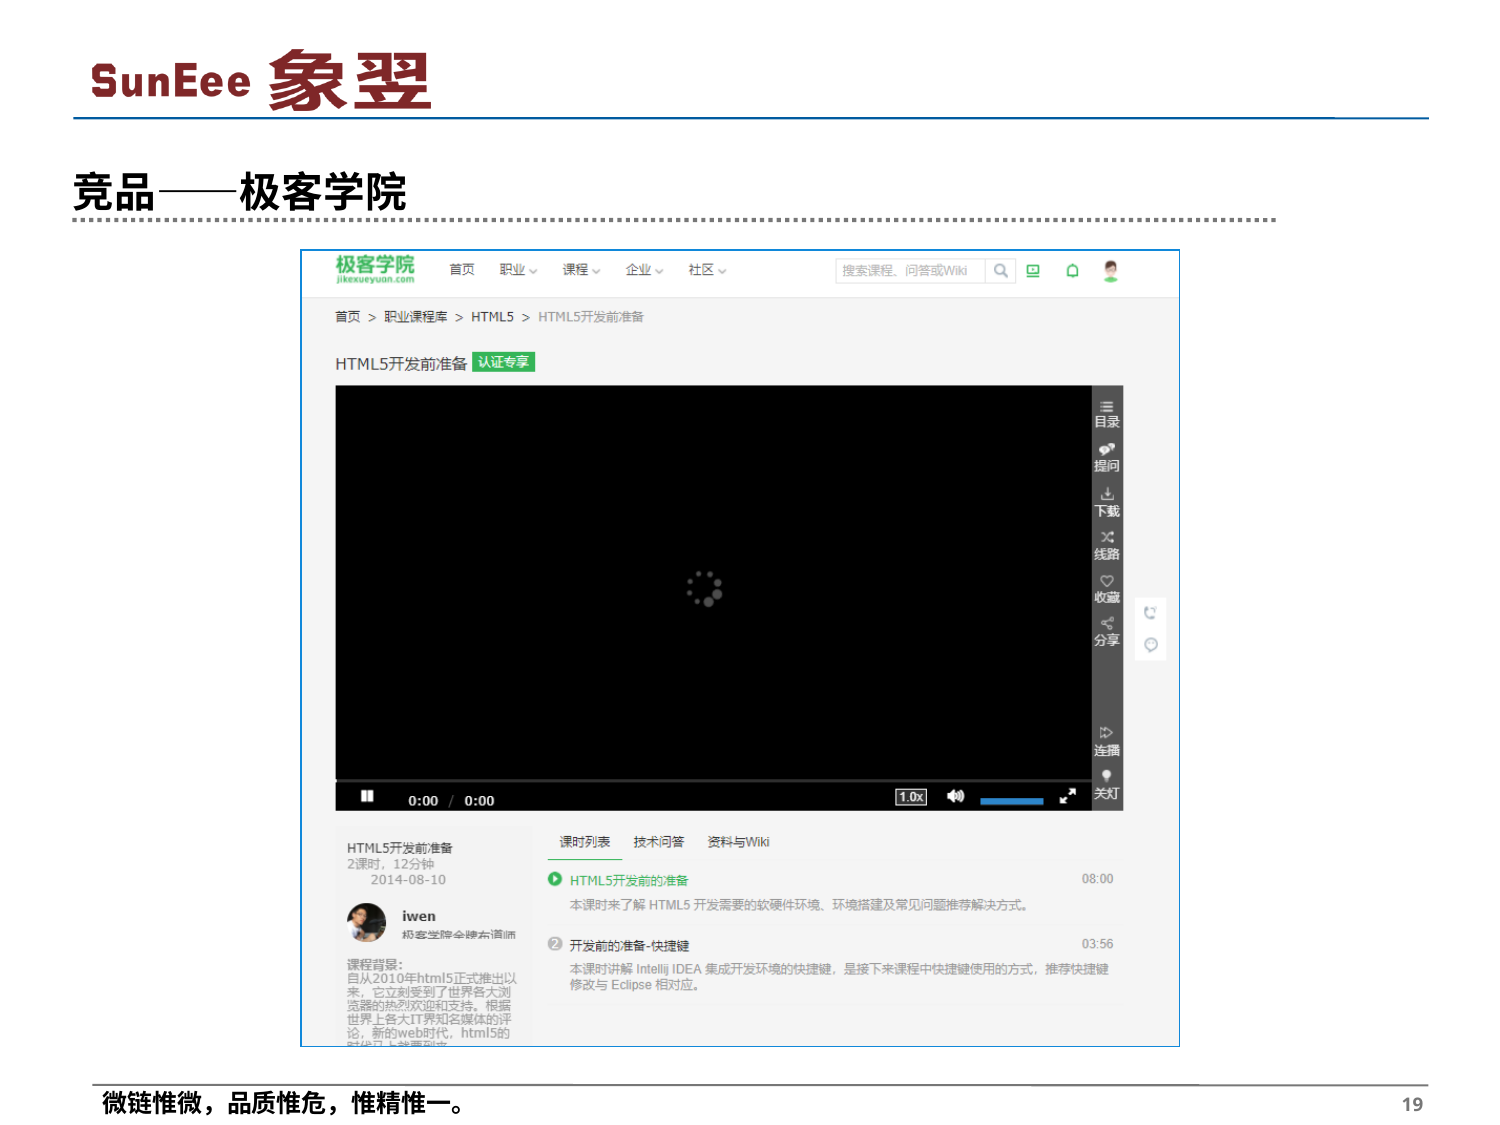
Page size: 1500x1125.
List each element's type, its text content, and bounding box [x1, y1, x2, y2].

slide_number 19 [1130, 1084, 1444, 1122]
picture [301, 250, 1180, 1047]
title 竞品——极客学院 [57, 138, 1273, 224]
picture [92, 49, 431, 111]
